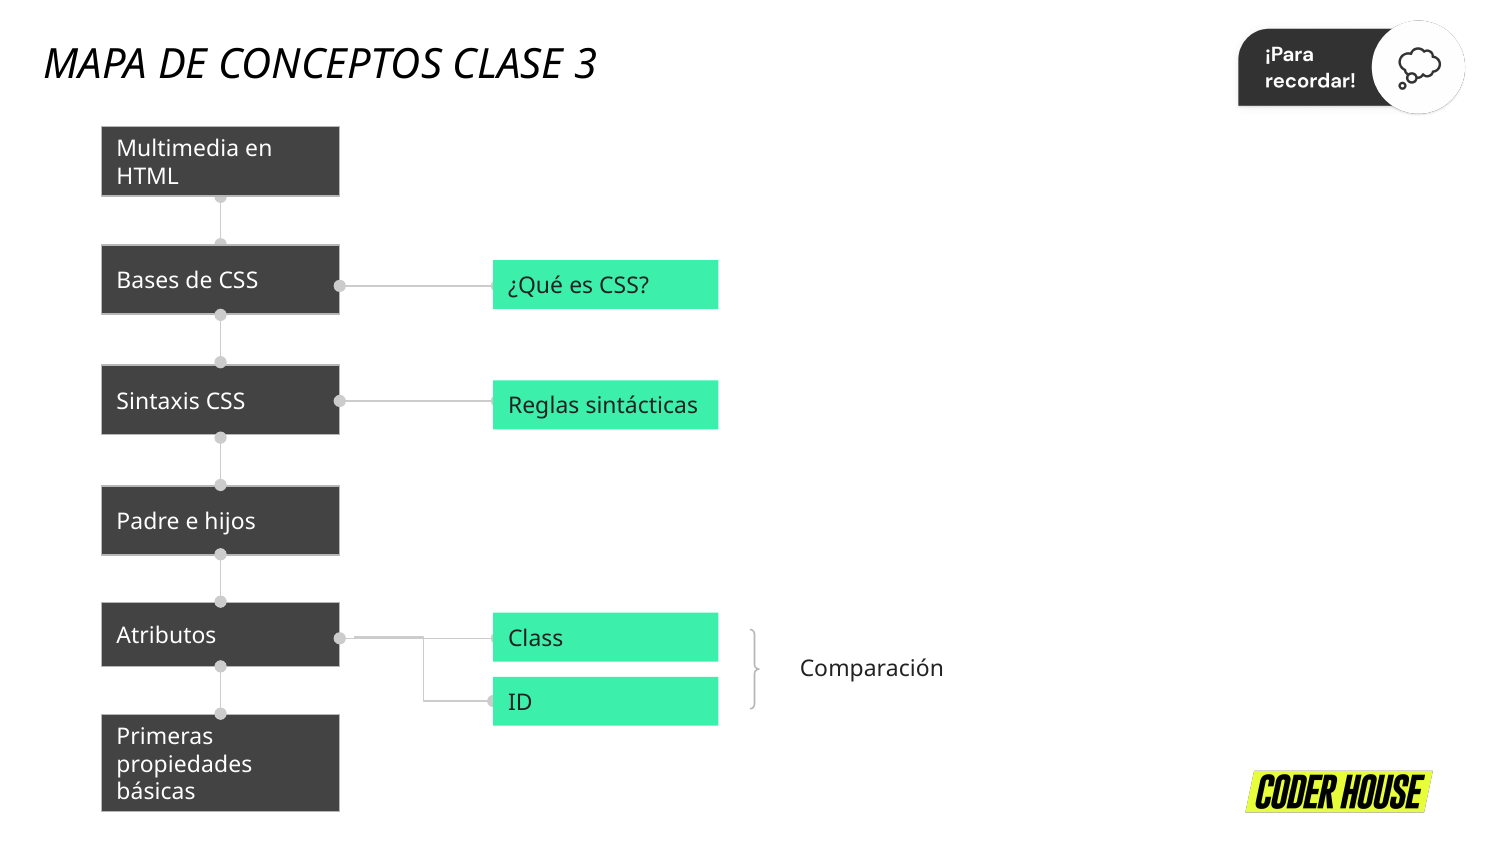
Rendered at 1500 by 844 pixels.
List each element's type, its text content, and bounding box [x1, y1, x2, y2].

text_box Multimedia en HTML [101, 126, 340, 196]
title MAPA DE CONCEPTOS CLASE 3 [28, 32, 1212, 102]
text_box Padre e hijos [101, 485, 340, 556]
text_box ¿Qué es CSS? [493, 260, 719, 310]
text_box Atributos [101, 602, 340, 667]
text_box Reglas sintácticas [493, 380, 719, 430]
text_box Bases de CSS [101, 245, 340, 315]
text_box Class [493, 612, 719, 662]
text_box Comparación [784, 638, 965, 675]
text_box ID [493, 676, 719, 726]
text_box Primeras propiedades básicas [101, 714, 340, 812]
picture [1241, 764, 1437, 819]
picture [1217, 14, 1487, 121]
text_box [353, 636, 494, 702]
text_box [749, 629, 760, 709]
text_box Sintaxis CSS [101, 365, 340, 435]
